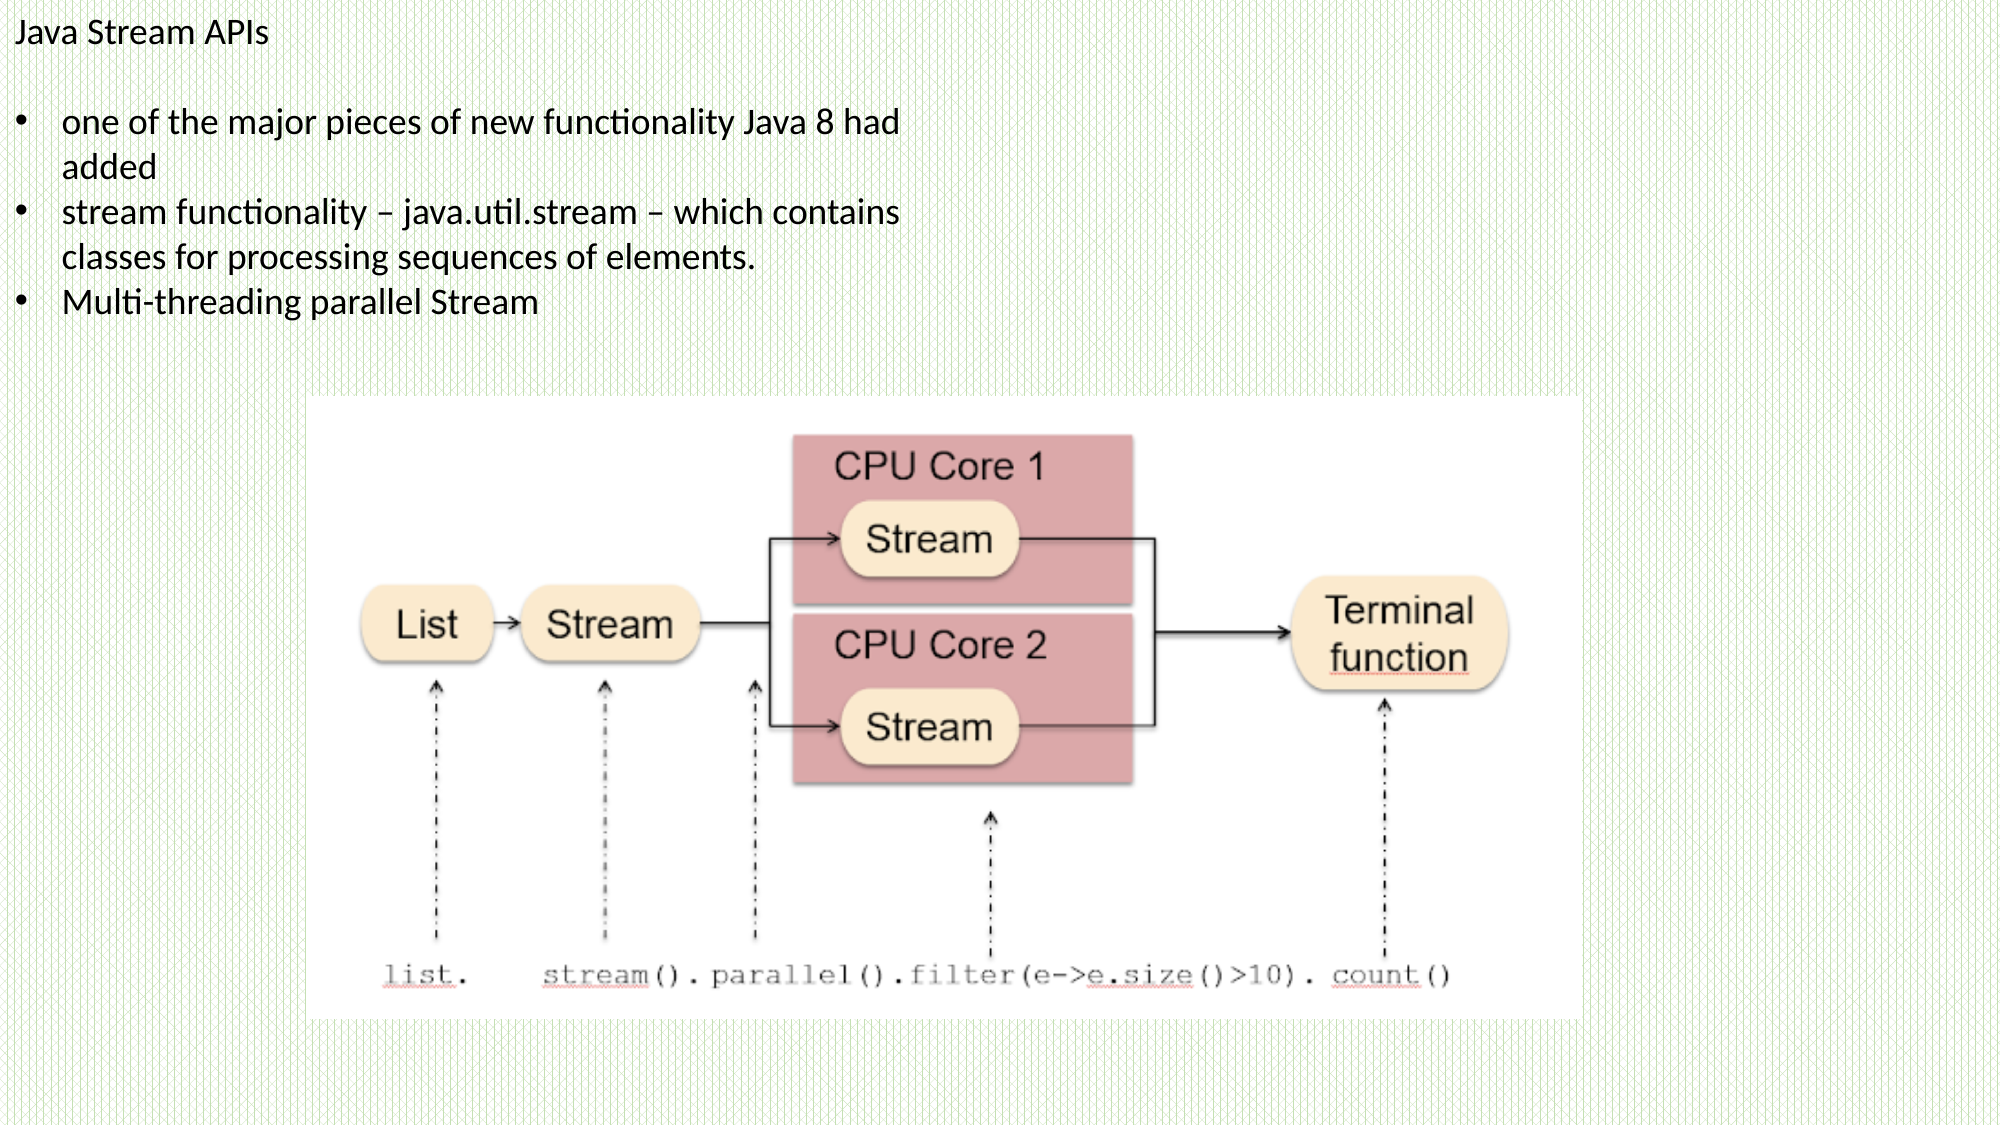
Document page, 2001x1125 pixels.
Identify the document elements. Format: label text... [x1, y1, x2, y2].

text_box Java Stream APIs one of the major pieces of new functionality Java 8 had added stream functionality – java.util.stream – which contains classes for processing sequences of elements. Multi-threading parallel Stream [0, 0, 1001, 330]
picture [306, 396, 1582, 1019]
